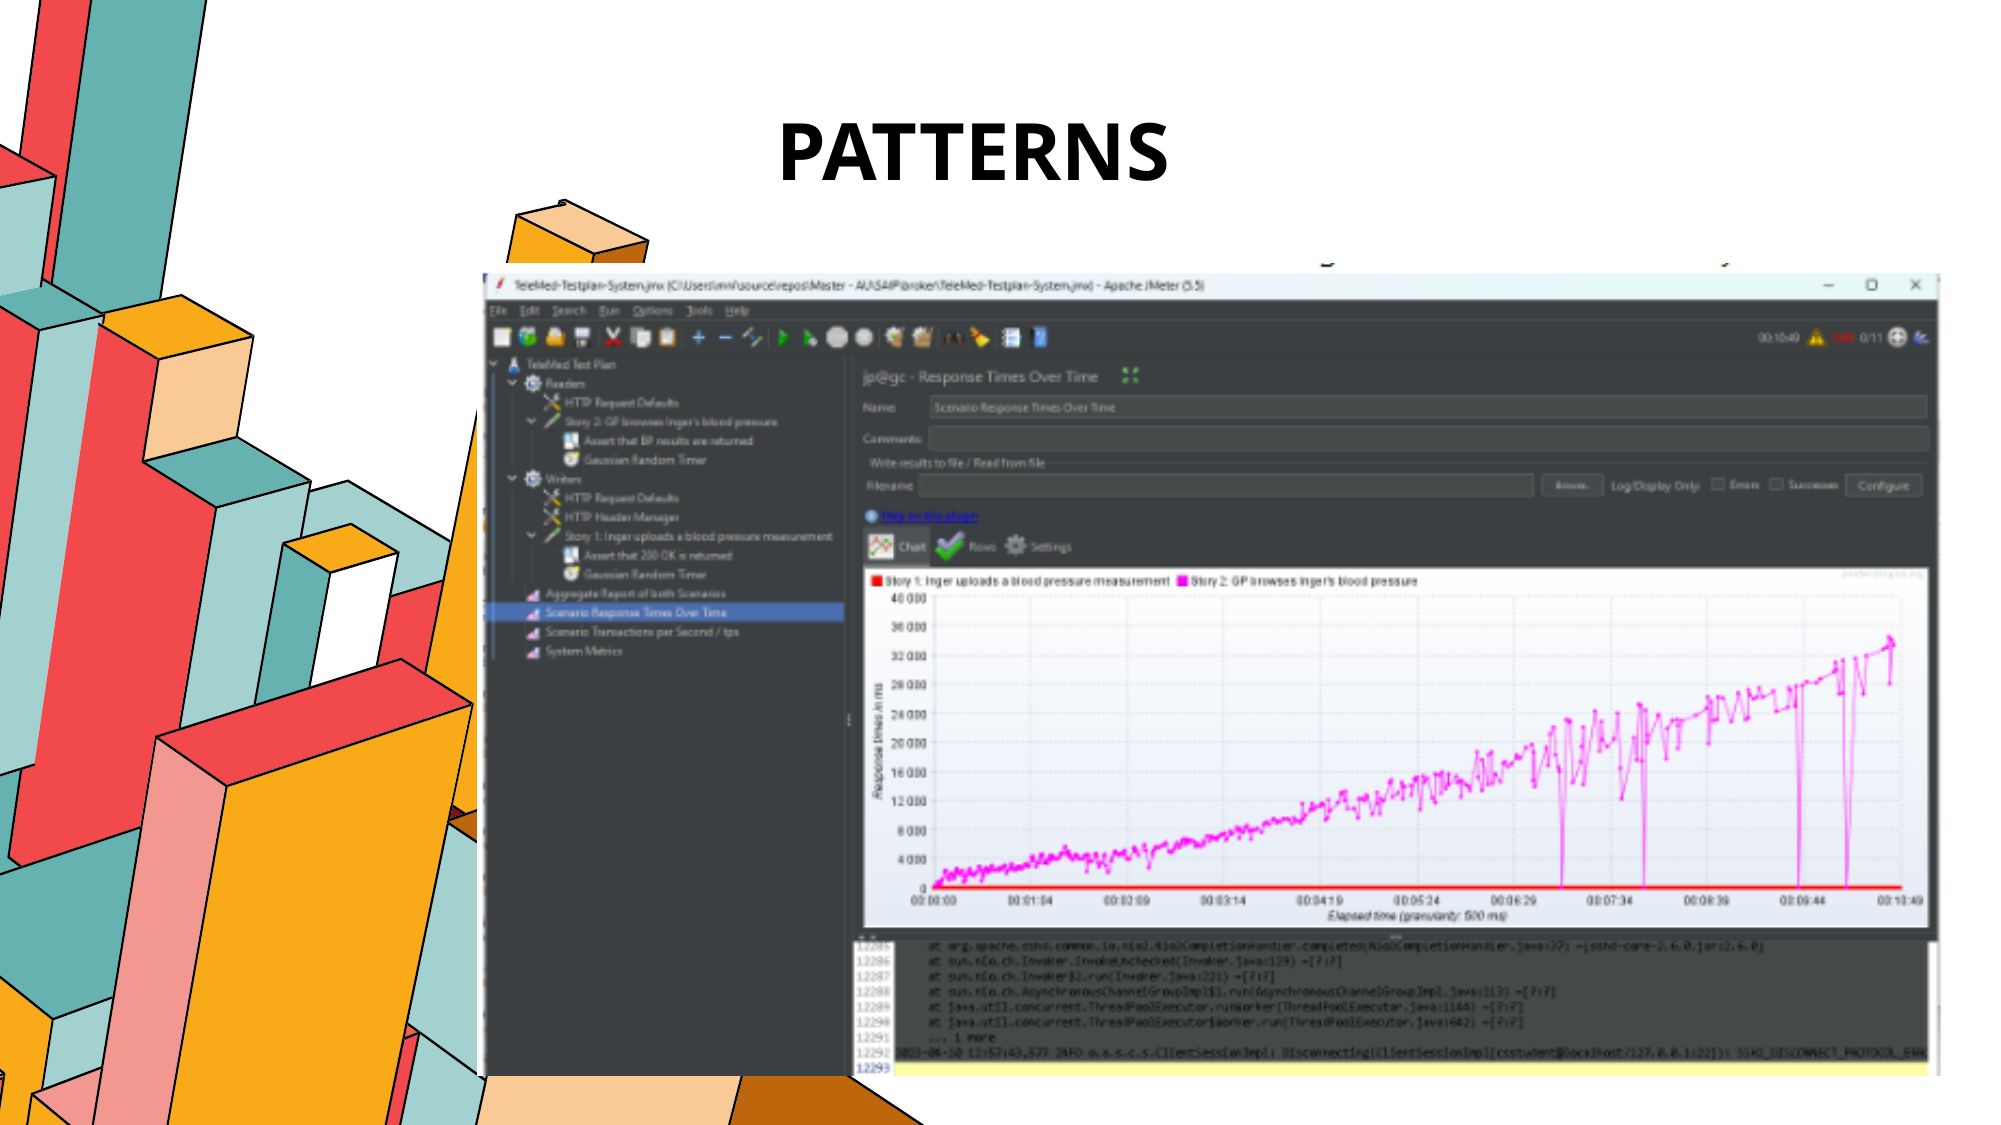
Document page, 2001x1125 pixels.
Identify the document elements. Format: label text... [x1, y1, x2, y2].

title Patterns [761, 46, 1692, 263]
picture [477, 263, 1952, 1076]
